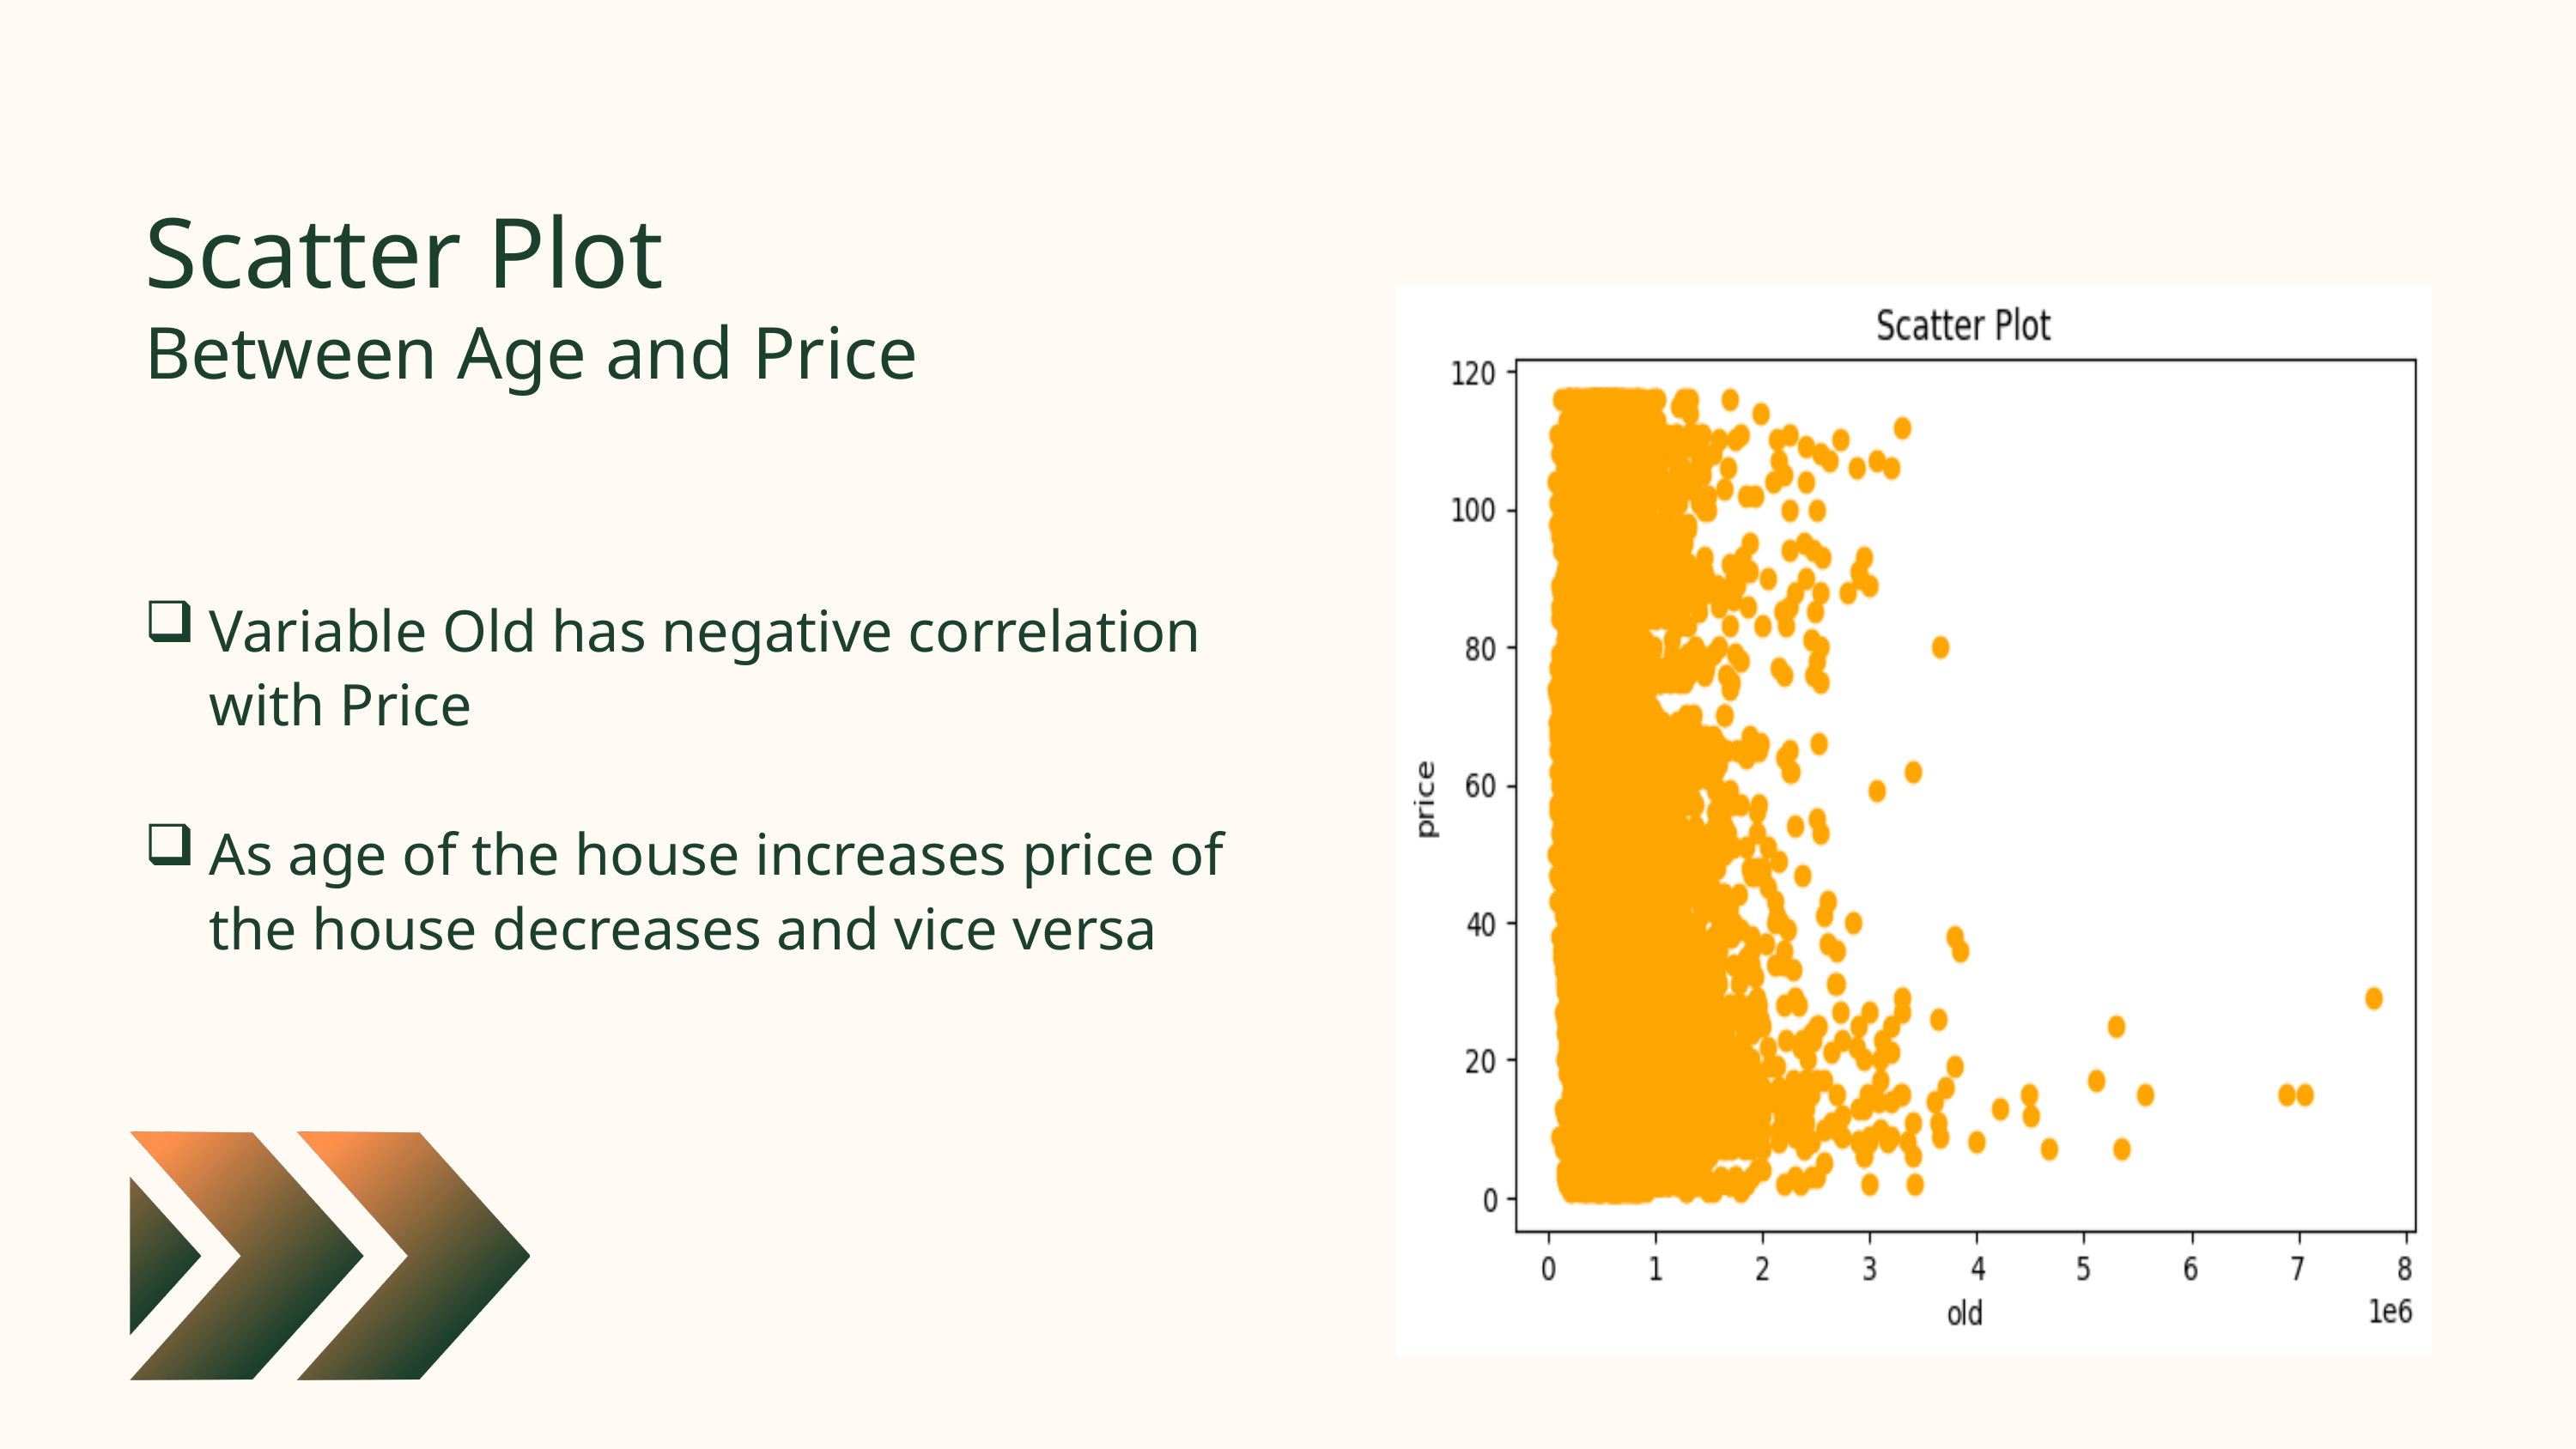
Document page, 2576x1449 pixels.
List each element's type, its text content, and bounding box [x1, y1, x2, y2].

text_box [130, 1131, 531, 1380]
text_box Variable Old has negative correlation with Price As age of the house increases price of the house decreases and vice versa [144, 588, 1246, 1185]
picture [1396, 283, 2432, 1356]
text_box Scatter Plot Between Age and Price [144, 113, 1207, 393]
